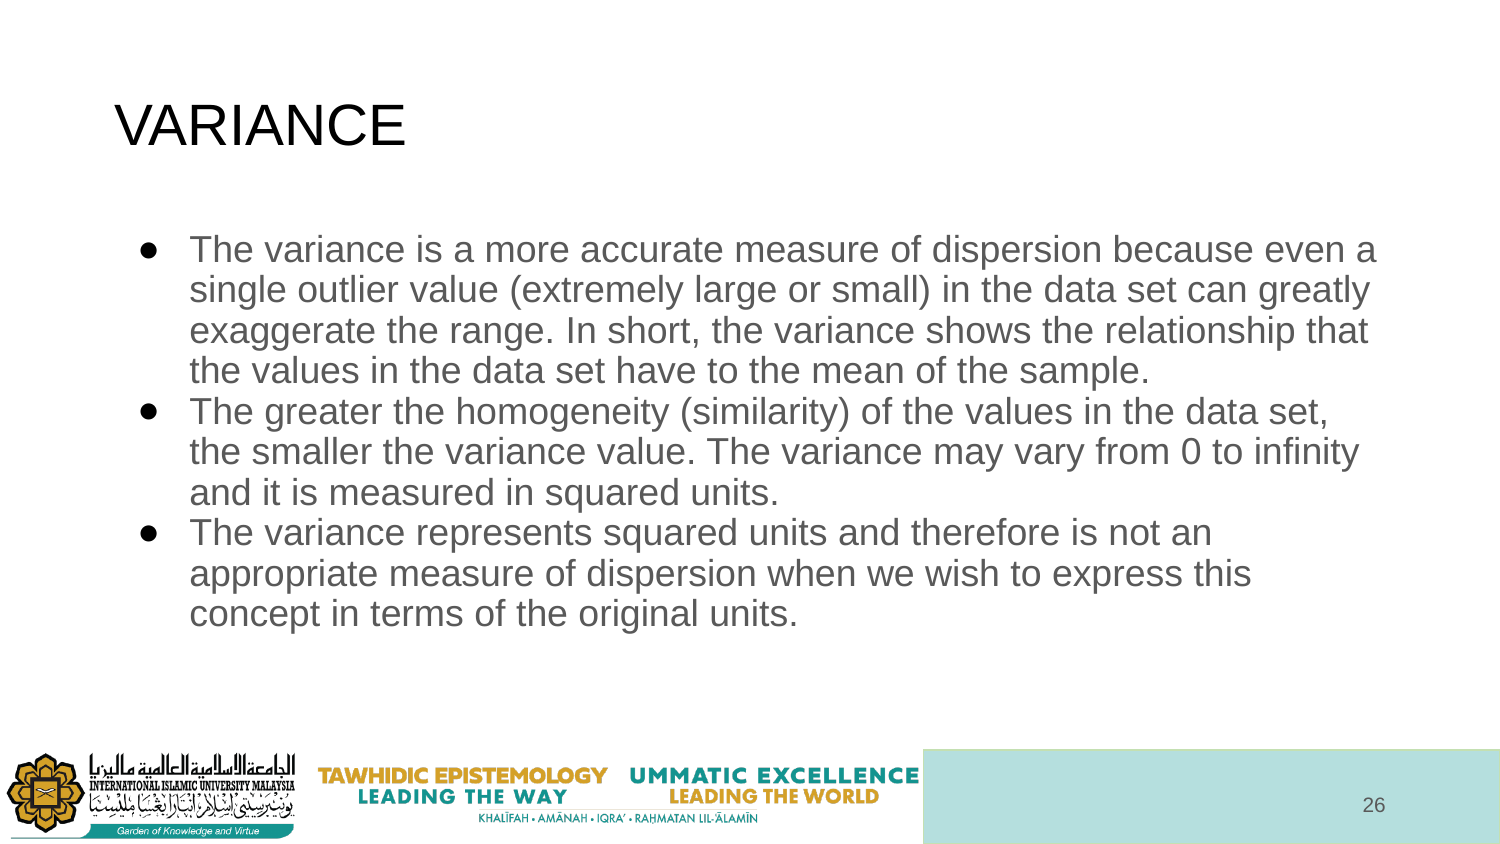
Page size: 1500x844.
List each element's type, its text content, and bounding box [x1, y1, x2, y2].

picture [0, 734, 924, 844]
title VARIANCE [103, 44, 1397, 208]
list The variance is a more accurate measure of dispersion because even a single outlier value (extremely large or small) in the data set can greatly exaggerate the range. In short, the variance shows the relationship that the values in the data set have to the mean of the sample. The greater the homogeneity (similarity) of the values in the data set, the smaller the variance value. The variance may vary from 0 to infinity and it is measured in squared units. The variance represents squared units and therefore is not an appropriate measure of dispersion when we wish to express this concept in terms of the original units. [103, 224, 1397, 694]
slide_number ‹#› [1059, 782, 1397, 827]
